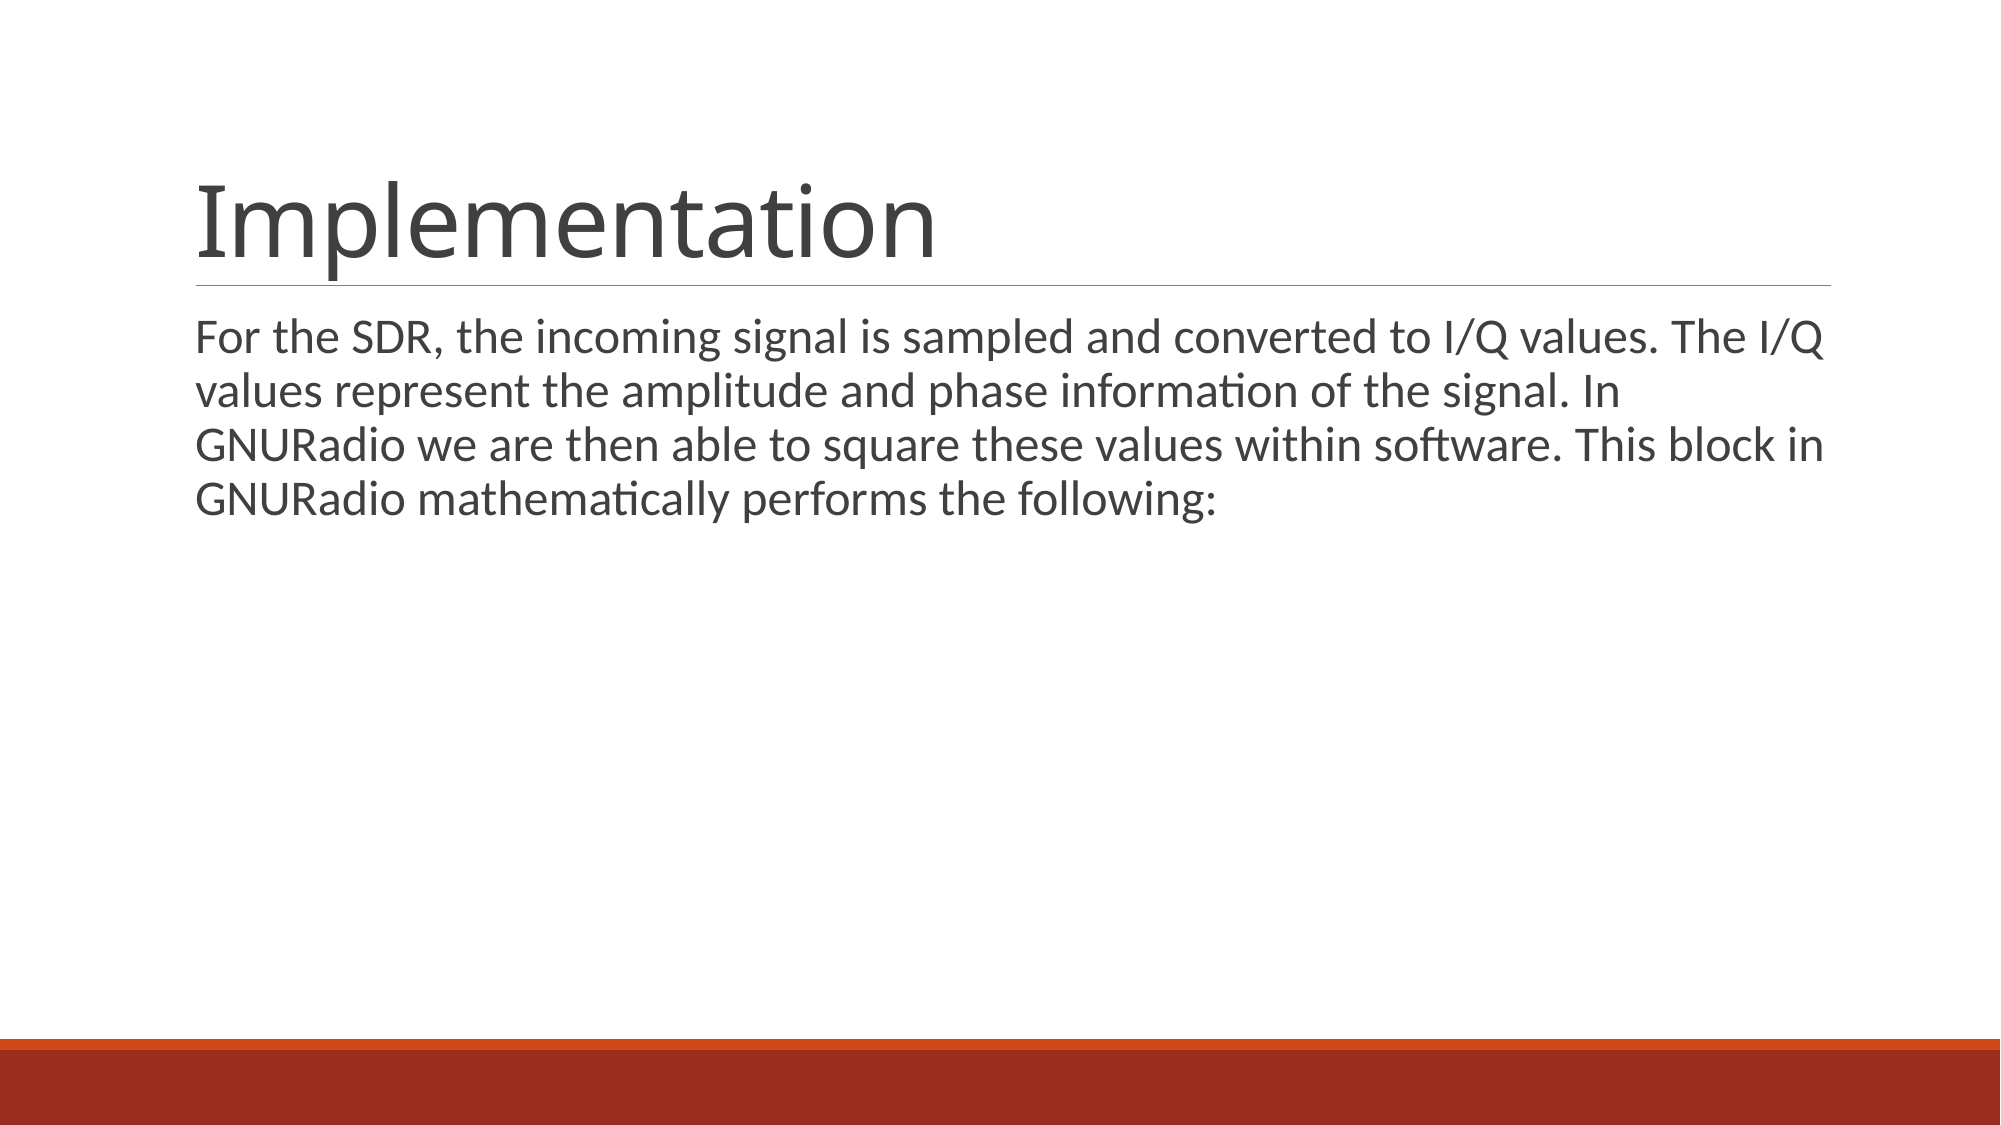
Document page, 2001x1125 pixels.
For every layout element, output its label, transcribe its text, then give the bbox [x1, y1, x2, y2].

title Implementation [180, 47, 1830, 285]
